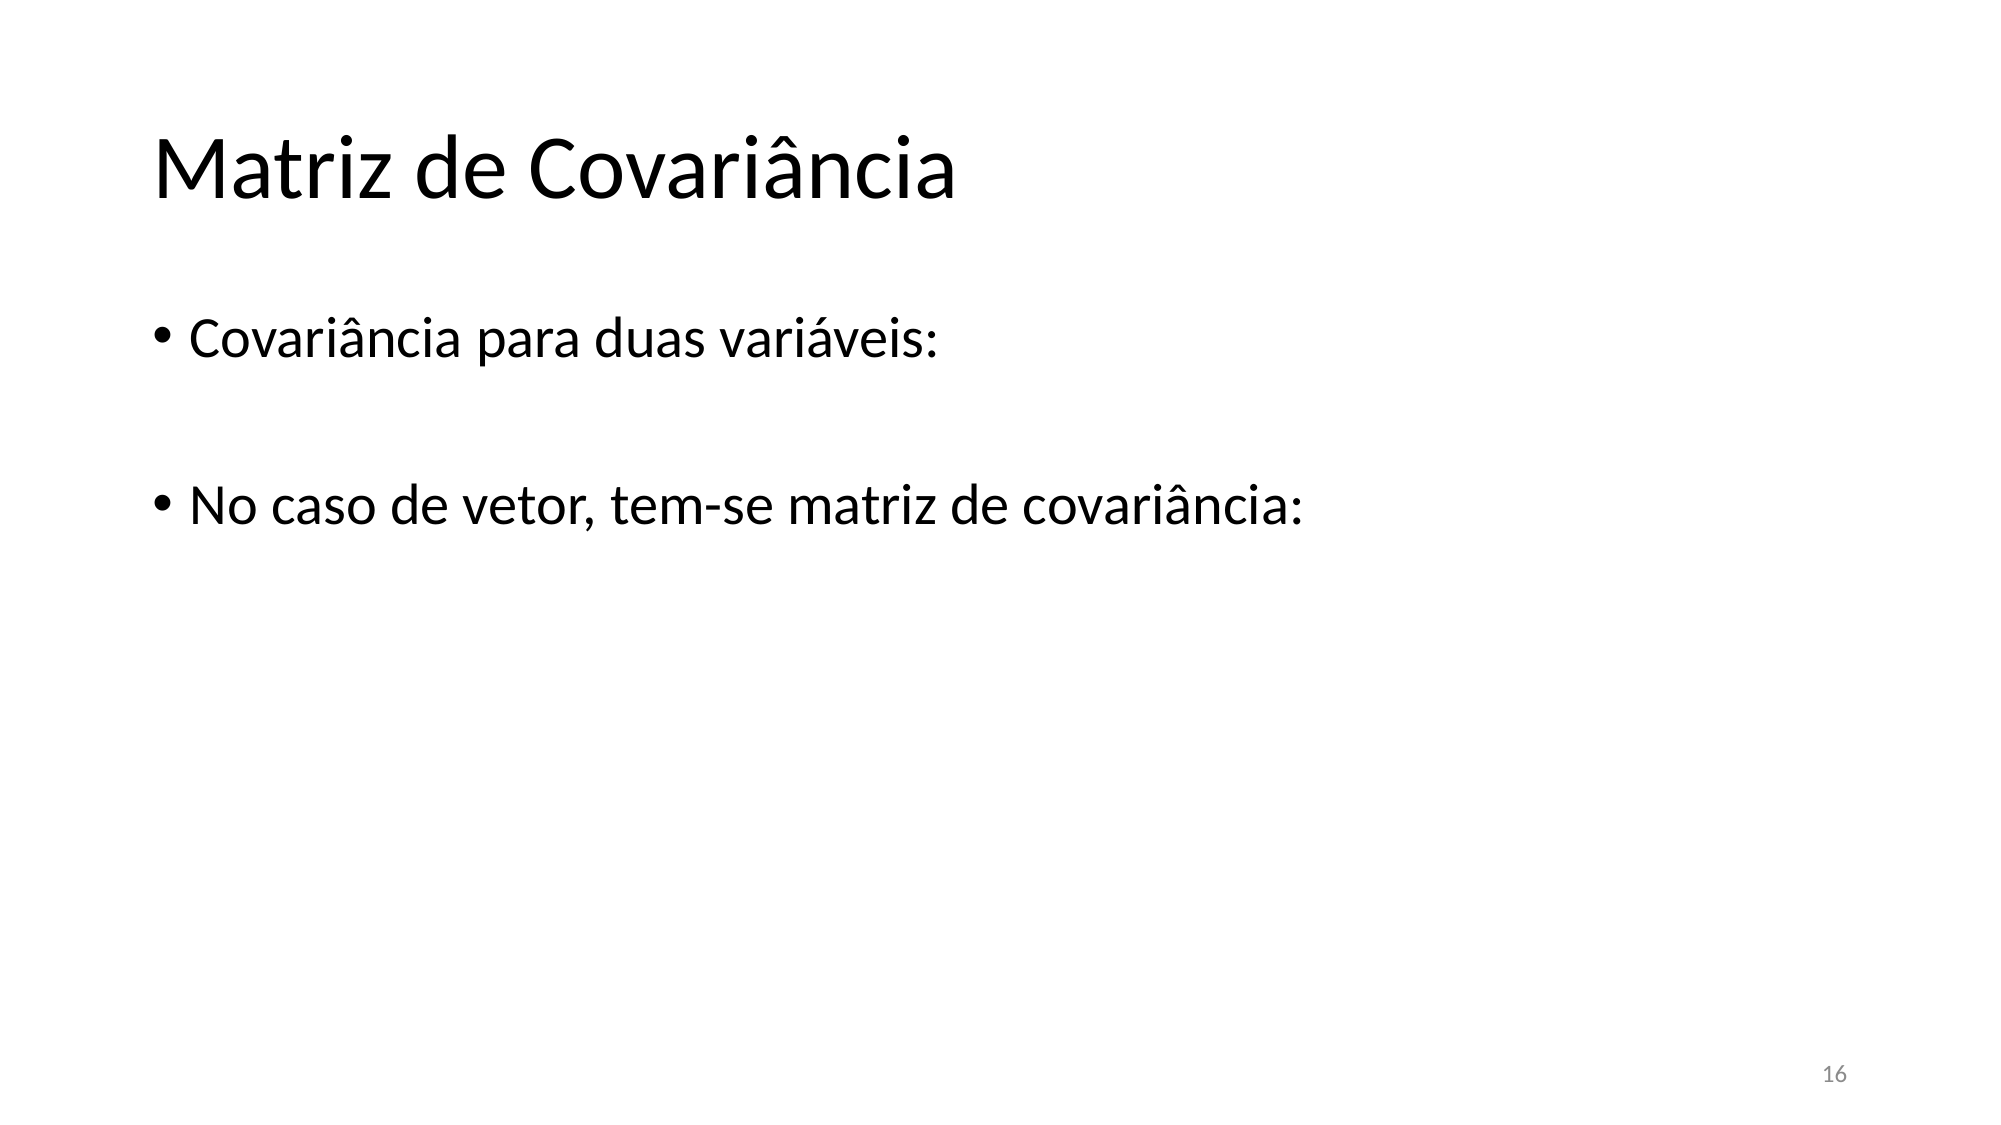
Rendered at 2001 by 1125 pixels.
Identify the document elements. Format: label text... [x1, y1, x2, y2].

title Matriz de Covariância [137, 59, 1863, 278]
slide_number 16 [1412, 1042, 1863, 1103]
